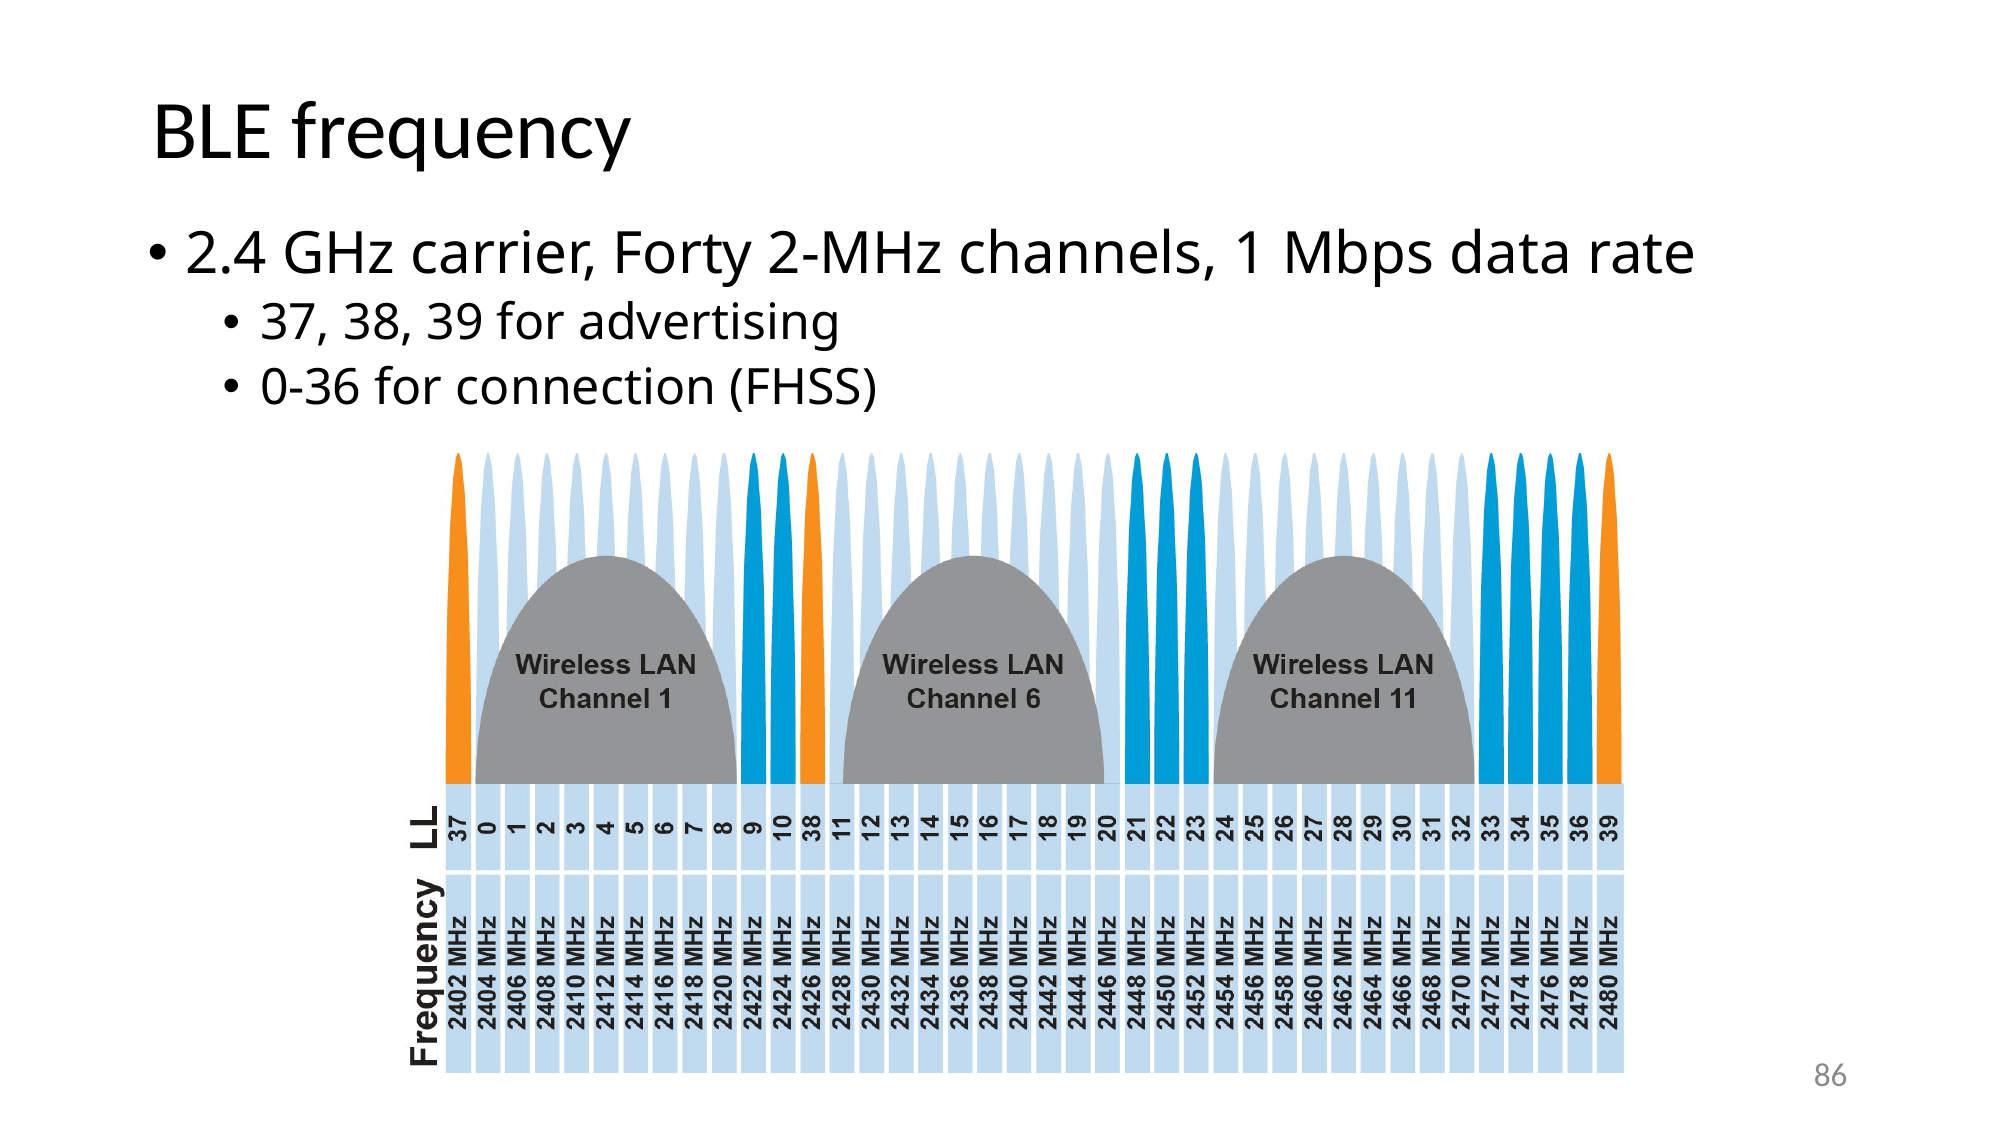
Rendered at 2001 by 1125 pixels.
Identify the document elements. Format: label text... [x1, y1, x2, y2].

slide_number 86 [1412, 1042, 1863, 1103]
list 2.4 GHz carrier, Forty 2-MHz channels, 1 Mbps data rate 37, 38, 39 for advertising 0-36 for connection (FHSS) [132, 215, 1858, 930]
picture [404, 453, 1627, 1073]
title BLE frequency [137, 22, 1863, 240]
